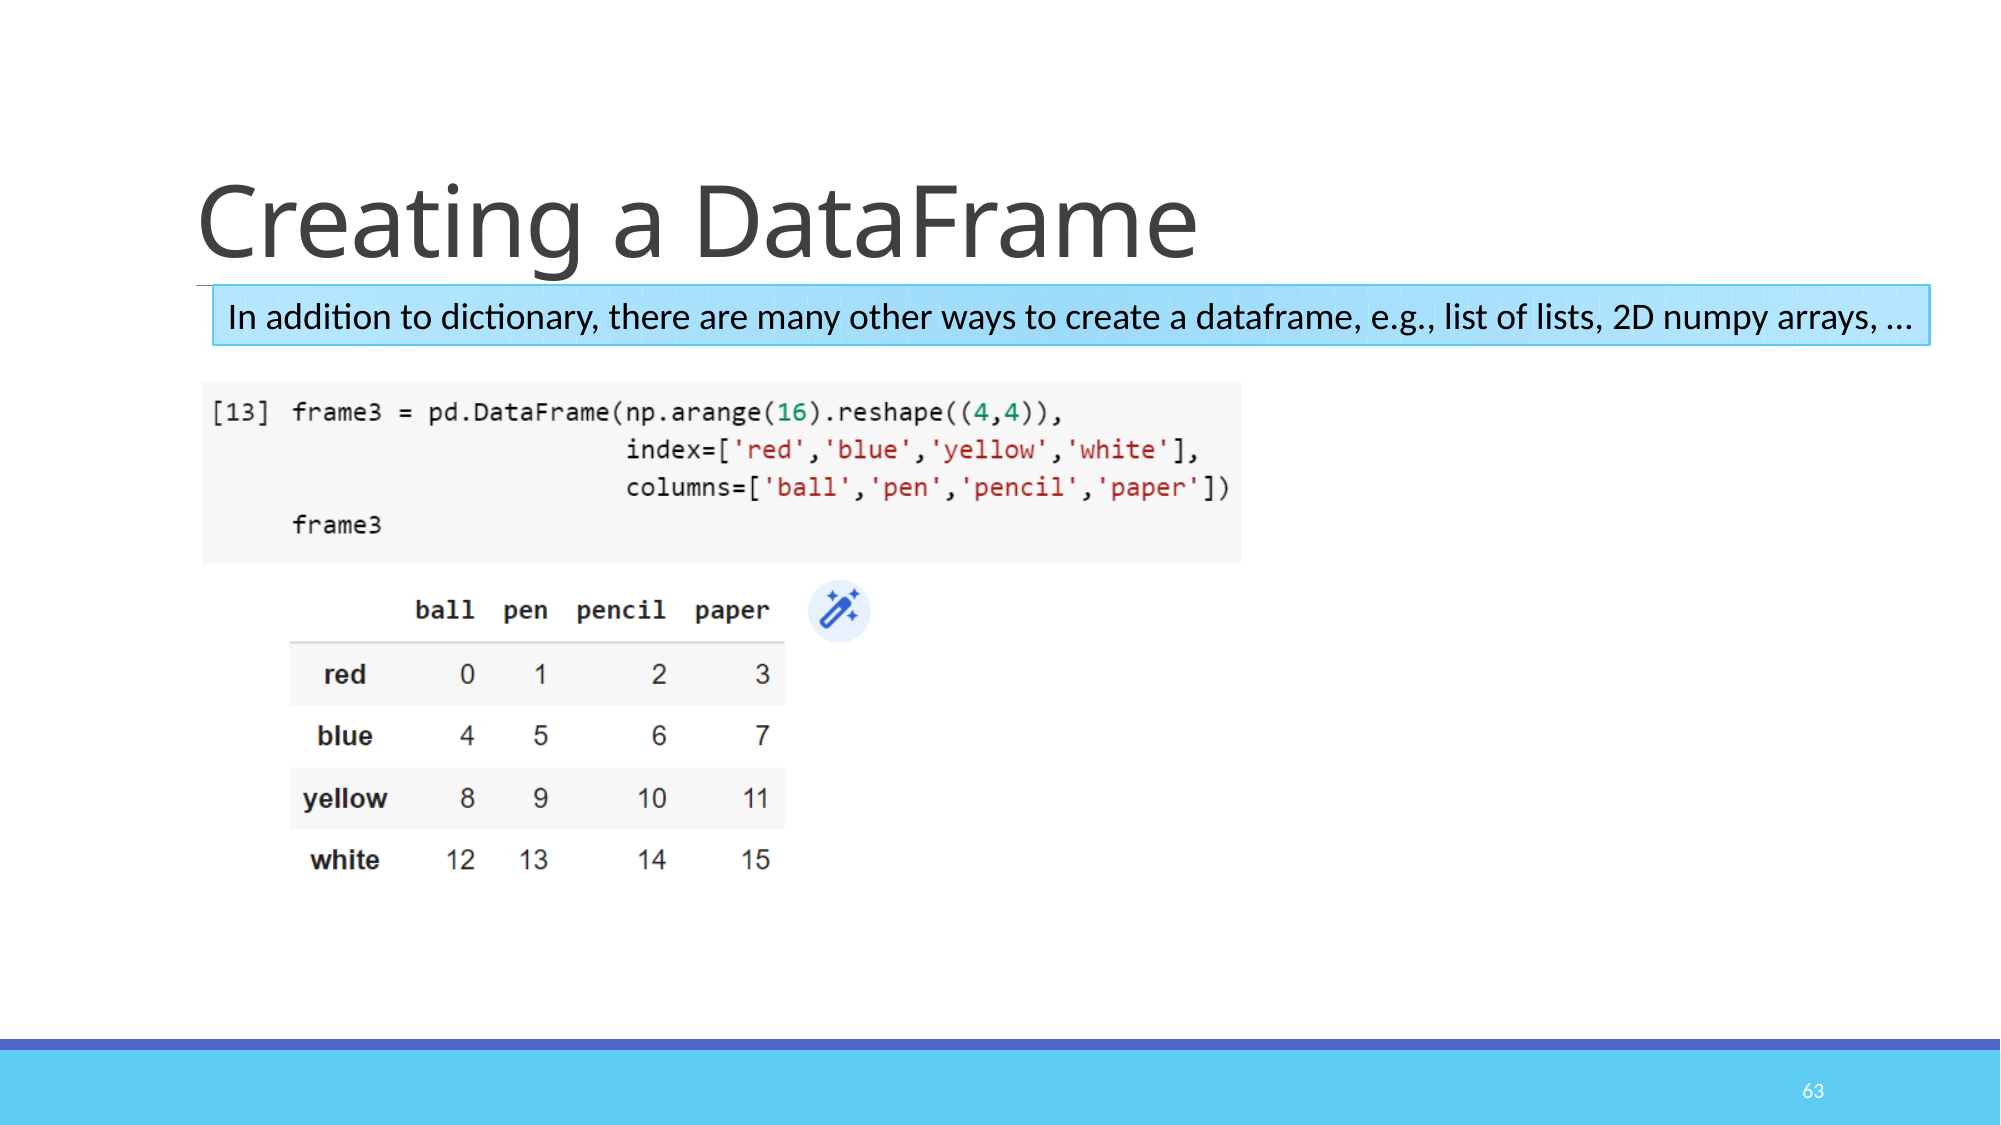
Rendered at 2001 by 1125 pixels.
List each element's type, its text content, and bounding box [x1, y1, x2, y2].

picture [201, 382, 1242, 902]
slide_number 63 [1624, 1059, 1840, 1120]
text_box In addition to dictionary, there are many other ways to create a dataframe, e.g., list of lists, 2D numpy arrays, … [212, 284, 1931, 346]
title Creating a DataFrame [180, 47, 1830, 285]
